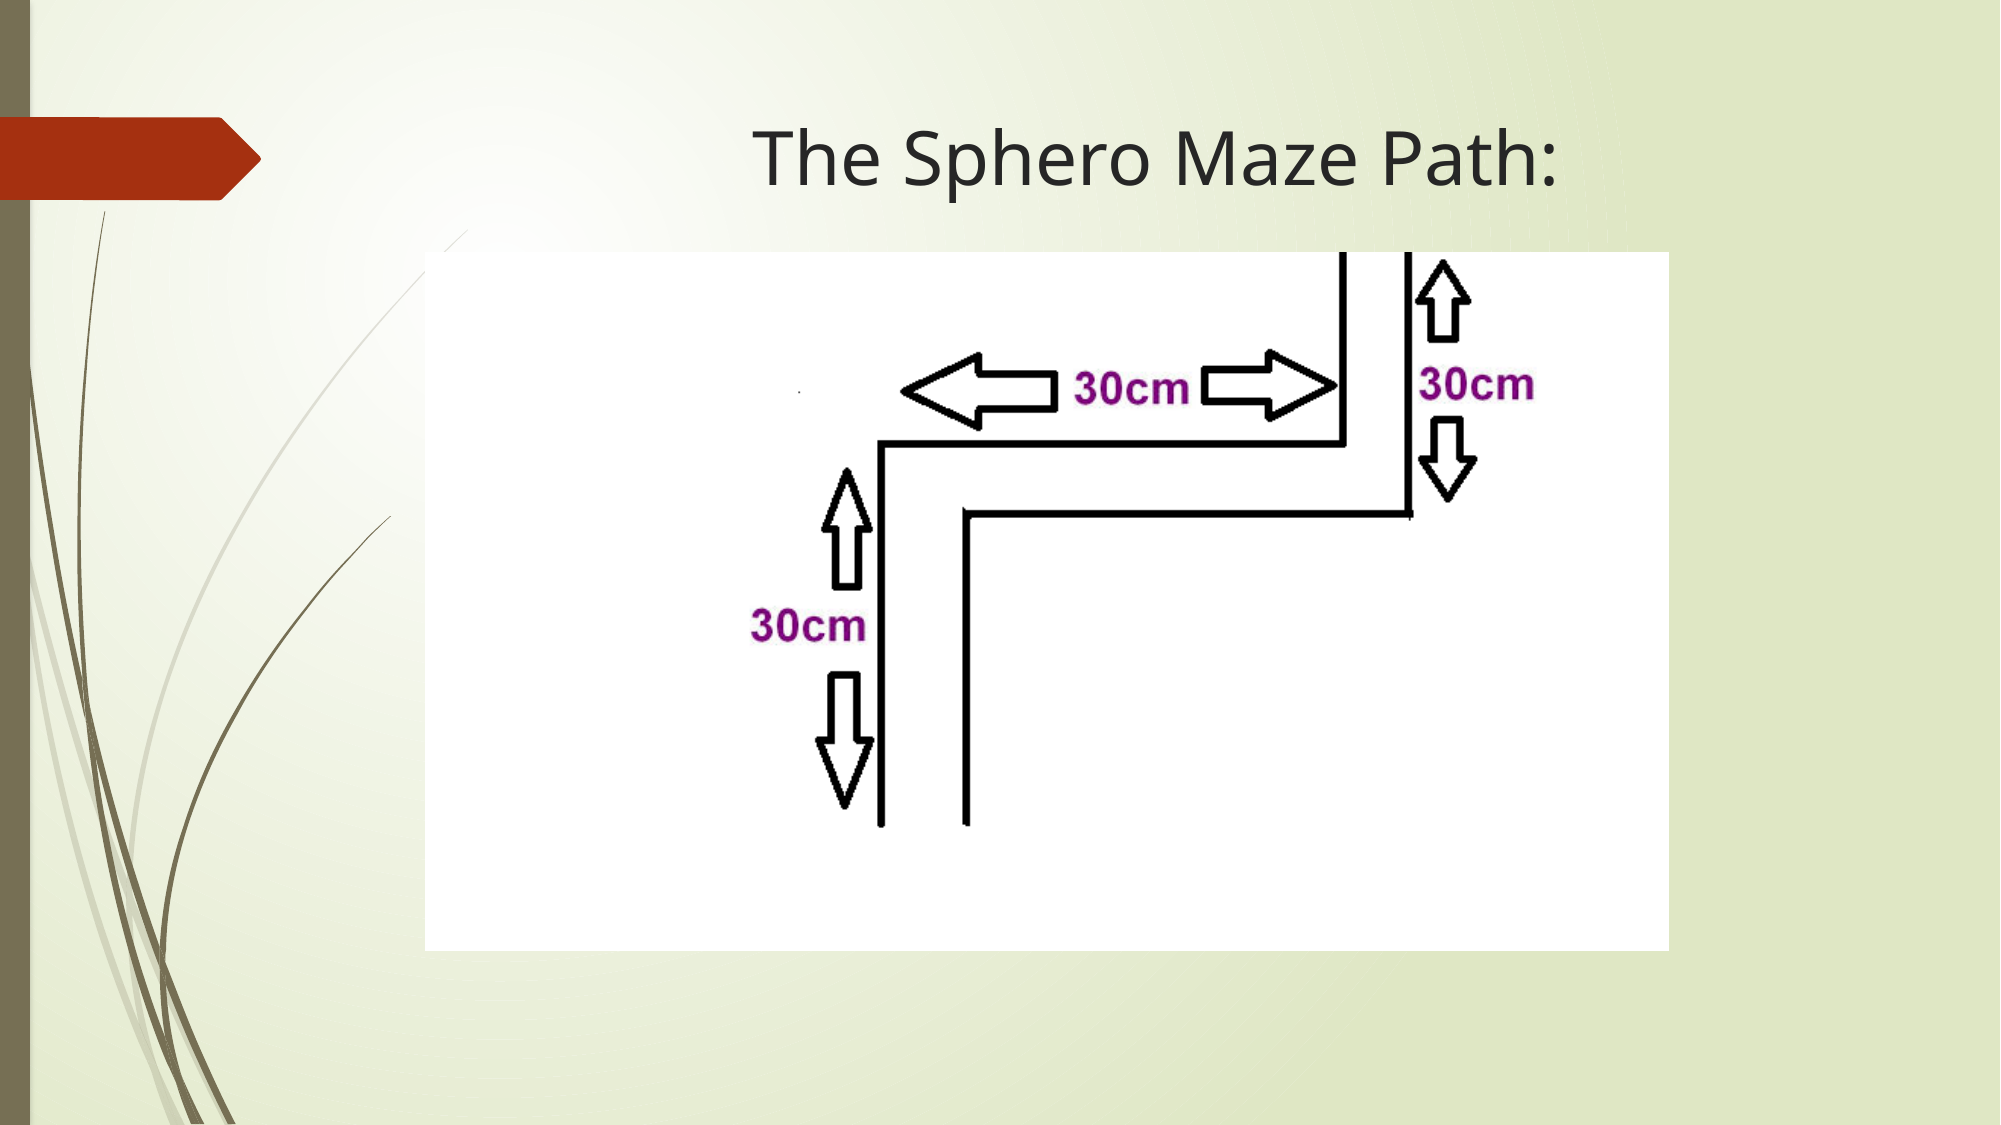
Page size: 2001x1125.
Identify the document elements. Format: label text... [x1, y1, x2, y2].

title The Sphero Maze Path: [425, 102, 1888, 313]
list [425, 252, 1670, 951]
